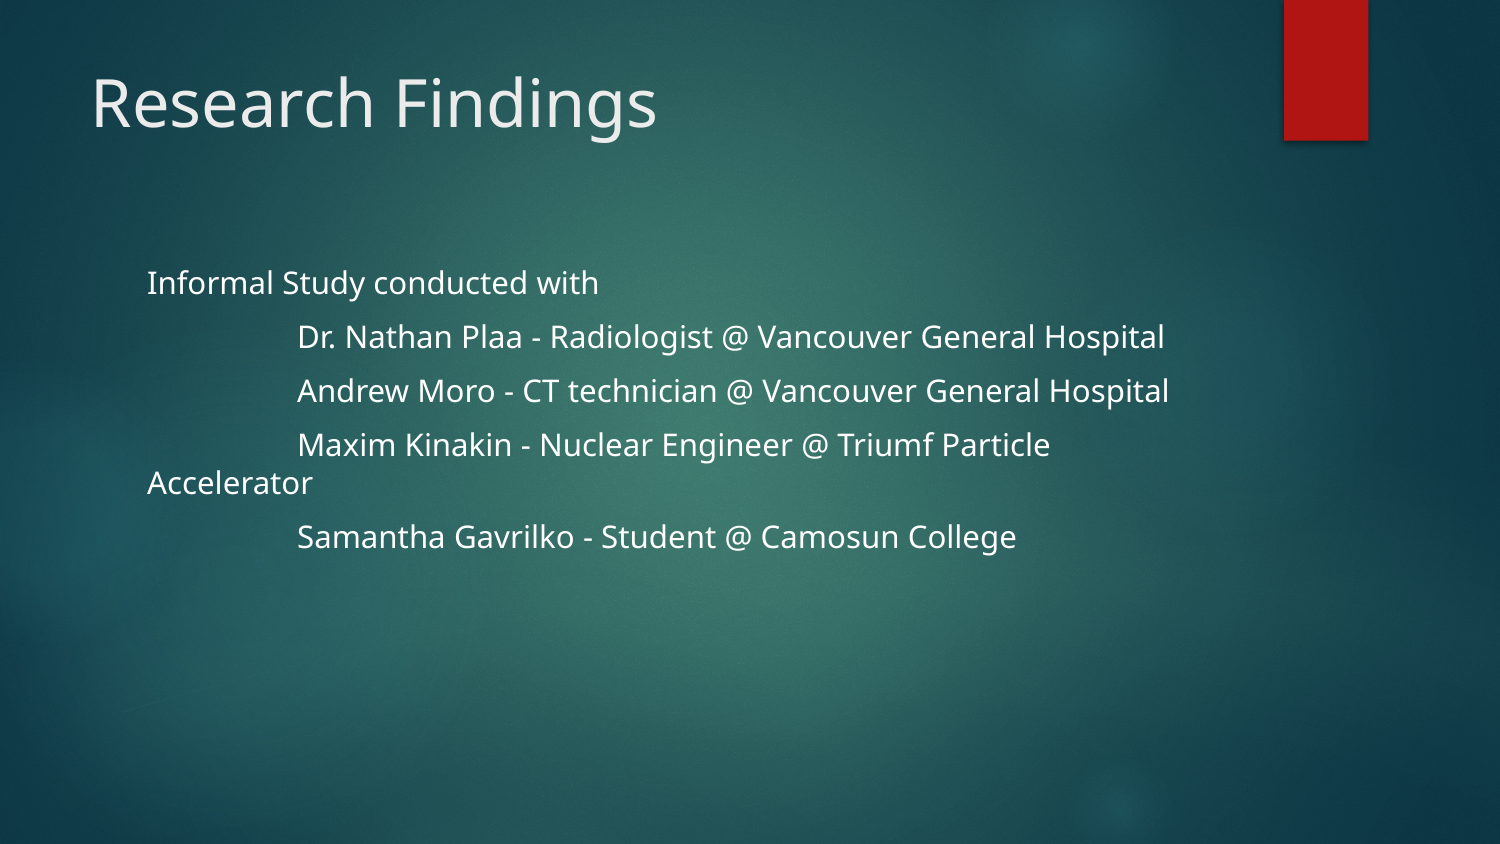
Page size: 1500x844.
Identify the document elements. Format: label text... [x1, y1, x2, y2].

picture [0, 0, 1500, 844]
list Informal Study conducted with Dr. Nathan Plaa - Radiologist @ Vancouver General Hospital Andrew Moro - CT technician @ Vancouver General Hospital Maxim Kinakin - Nuclear Engineer @ Triumf Particle Accelerator Samantha Gavrilko - Student @ Camosun College [135, 257, 1237, 799]
title Research Findings [79, 55, 1237, 228]
